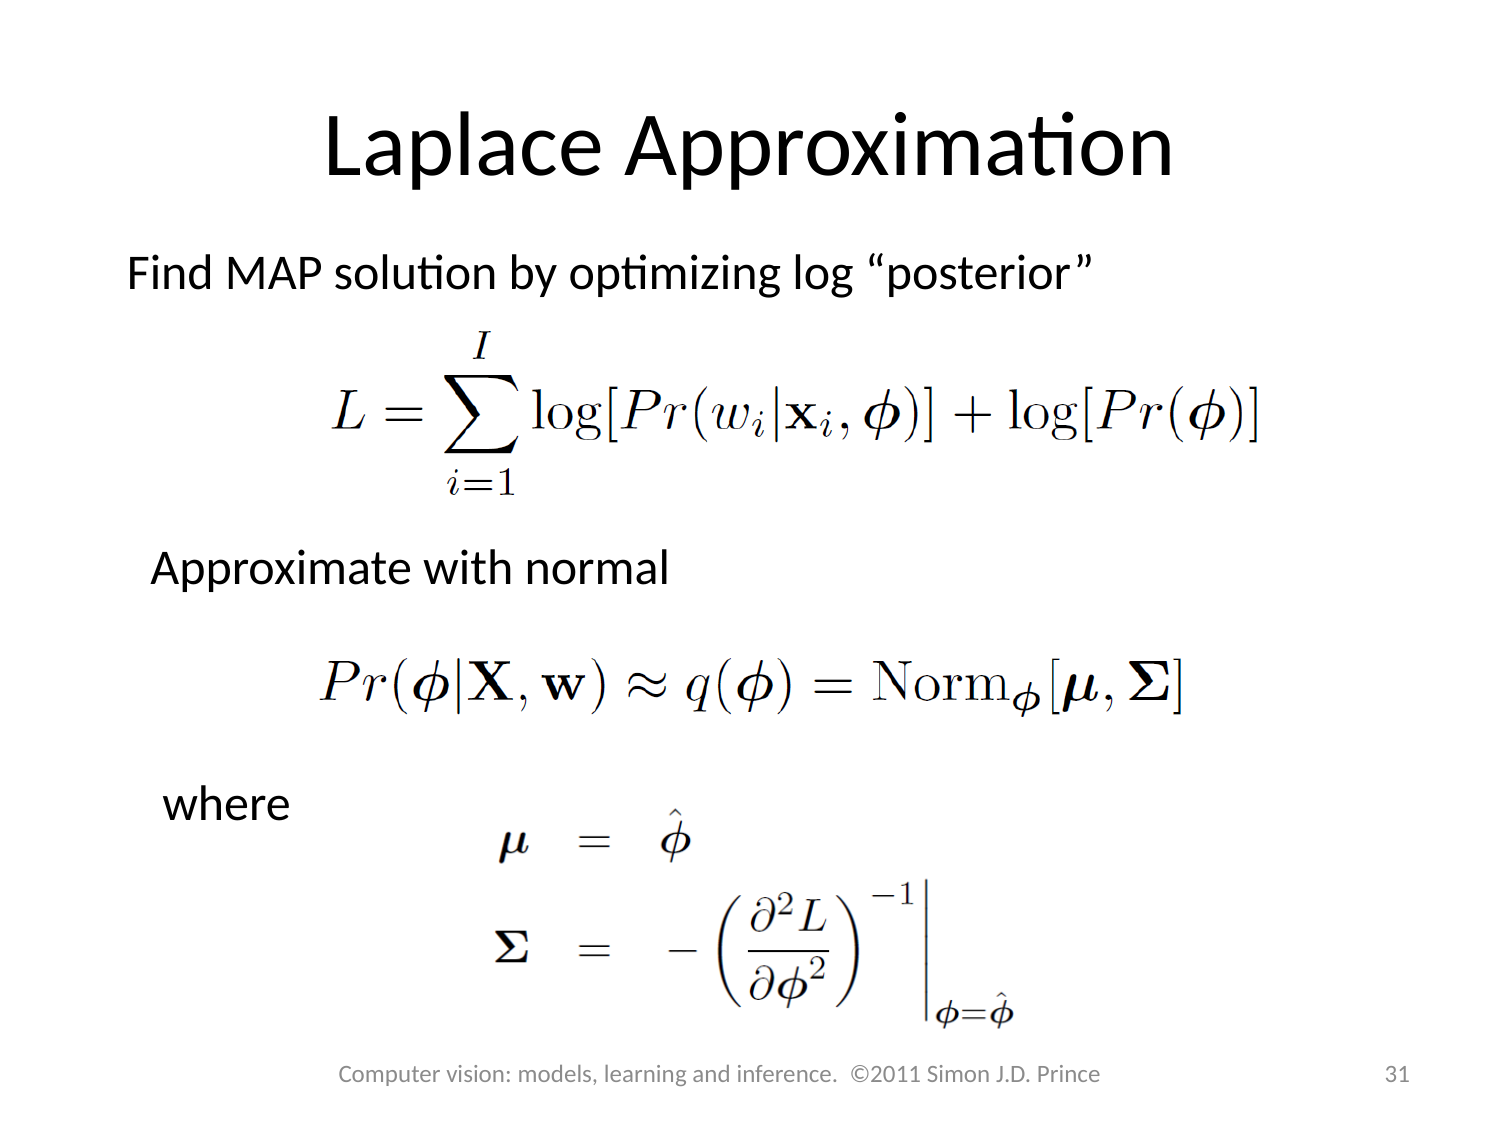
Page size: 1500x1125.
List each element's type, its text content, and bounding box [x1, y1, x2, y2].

title Laplace Approximation [75, 45, 1425, 233]
text_box Approximate with normal [135, 527, 1105, 602]
picture [324, 325, 1263, 508]
text_box where [147, 763, 1117, 838]
text_box 31 [1140, 1042, 1425, 1103]
text_box Find MAP solution by optimizing log “posterior” [112, 231, 1207, 307]
picture [312, 633, 1188, 738]
picture [478, 786, 1028, 1054]
text_box Computer vision: models, learning and inference. ©2011 Simon J.D. Prince [301, 1042, 1140, 1103]
